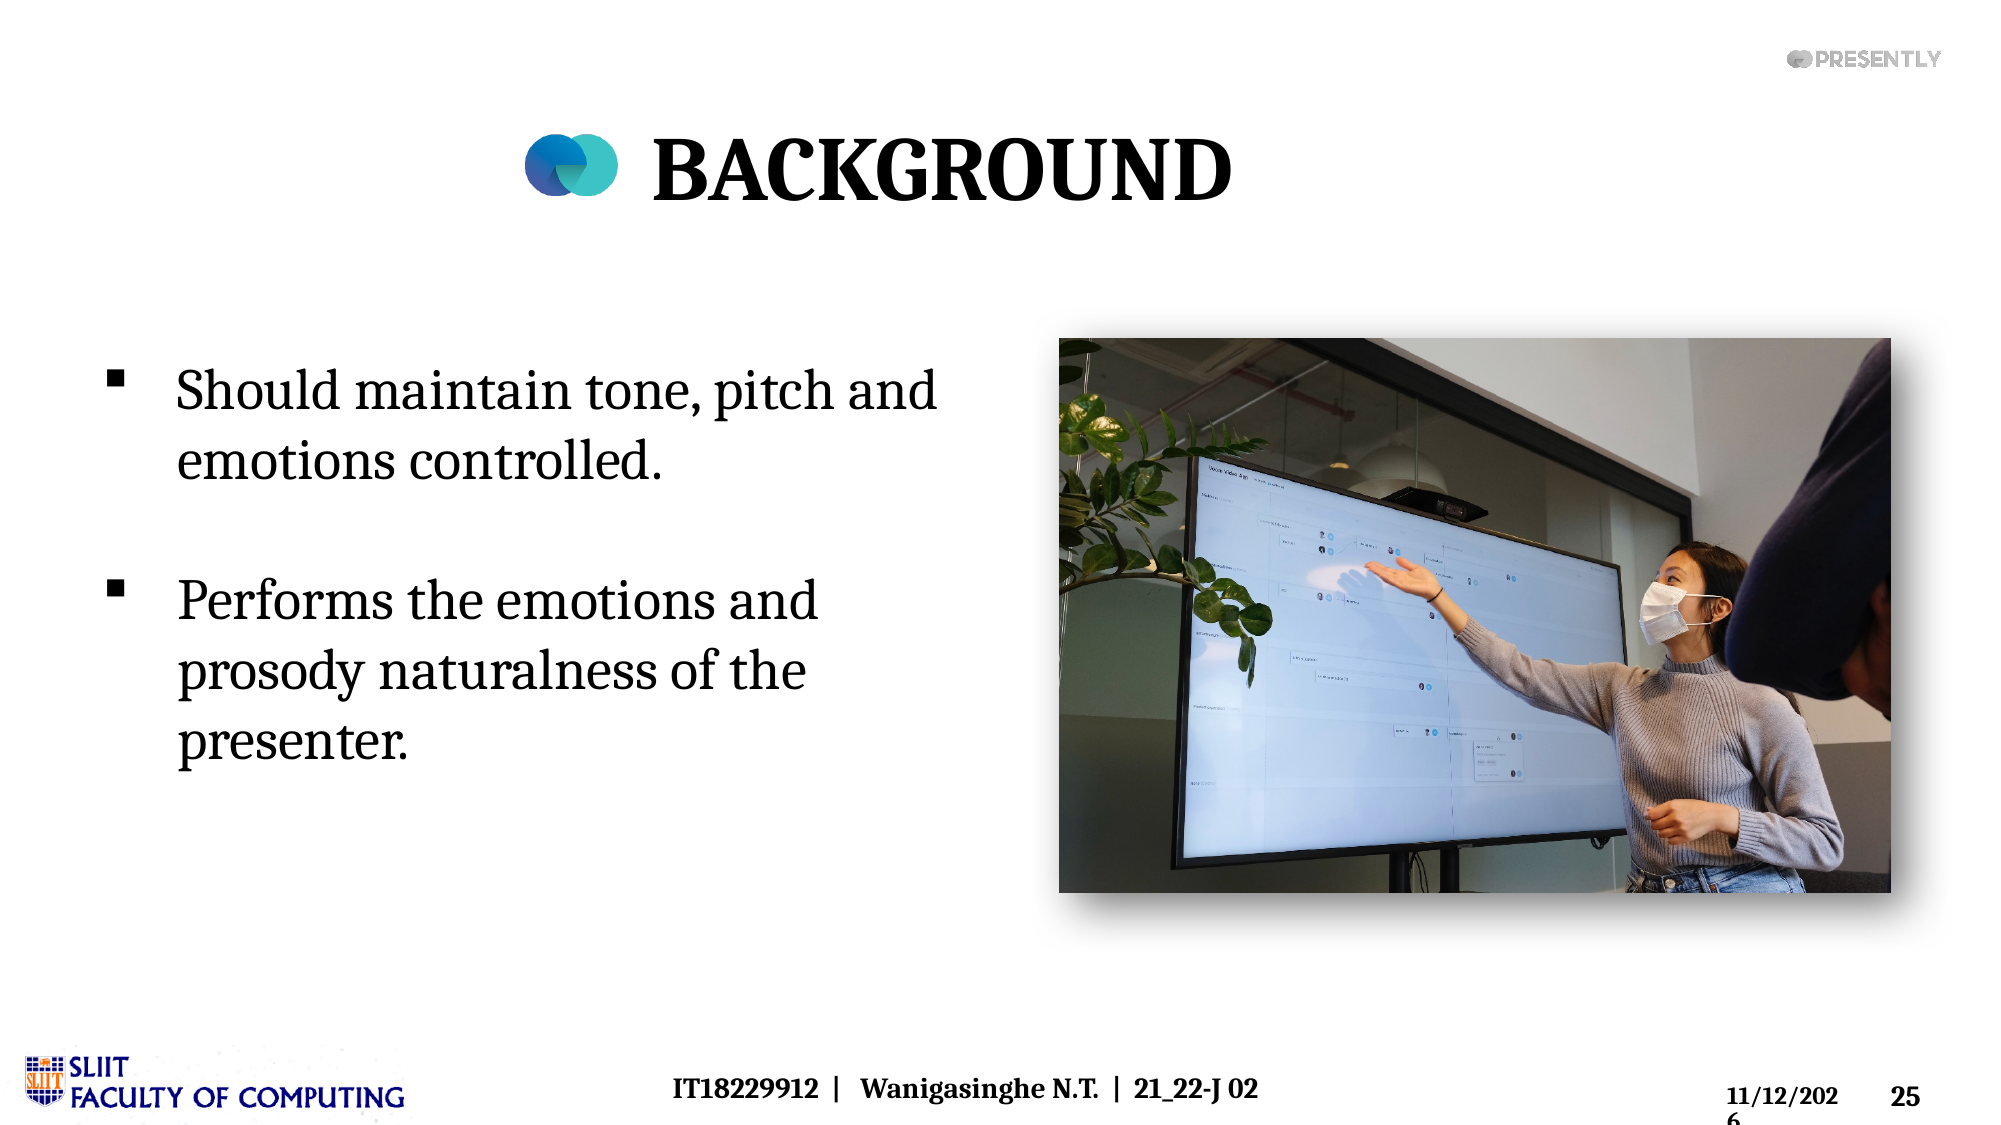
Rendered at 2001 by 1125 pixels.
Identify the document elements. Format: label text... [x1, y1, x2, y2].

text_box Should maintain tone, pitch and emotions controlled. Performs the emotions and prosody naturalness of the presenter. [87, 343, 1013, 779]
picture [1742, 0, 1986, 180]
text_box IT18229912 | Wanigasinghe N.T. | 21_22-J 02 [657, 1062, 1408, 1125]
picture [0, 1045, 413, 1125]
picture [449, 43, 692, 287]
picture [1059, 337, 1892, 893]
text_box BACKGROUND [692, 101, 1249, 227]
